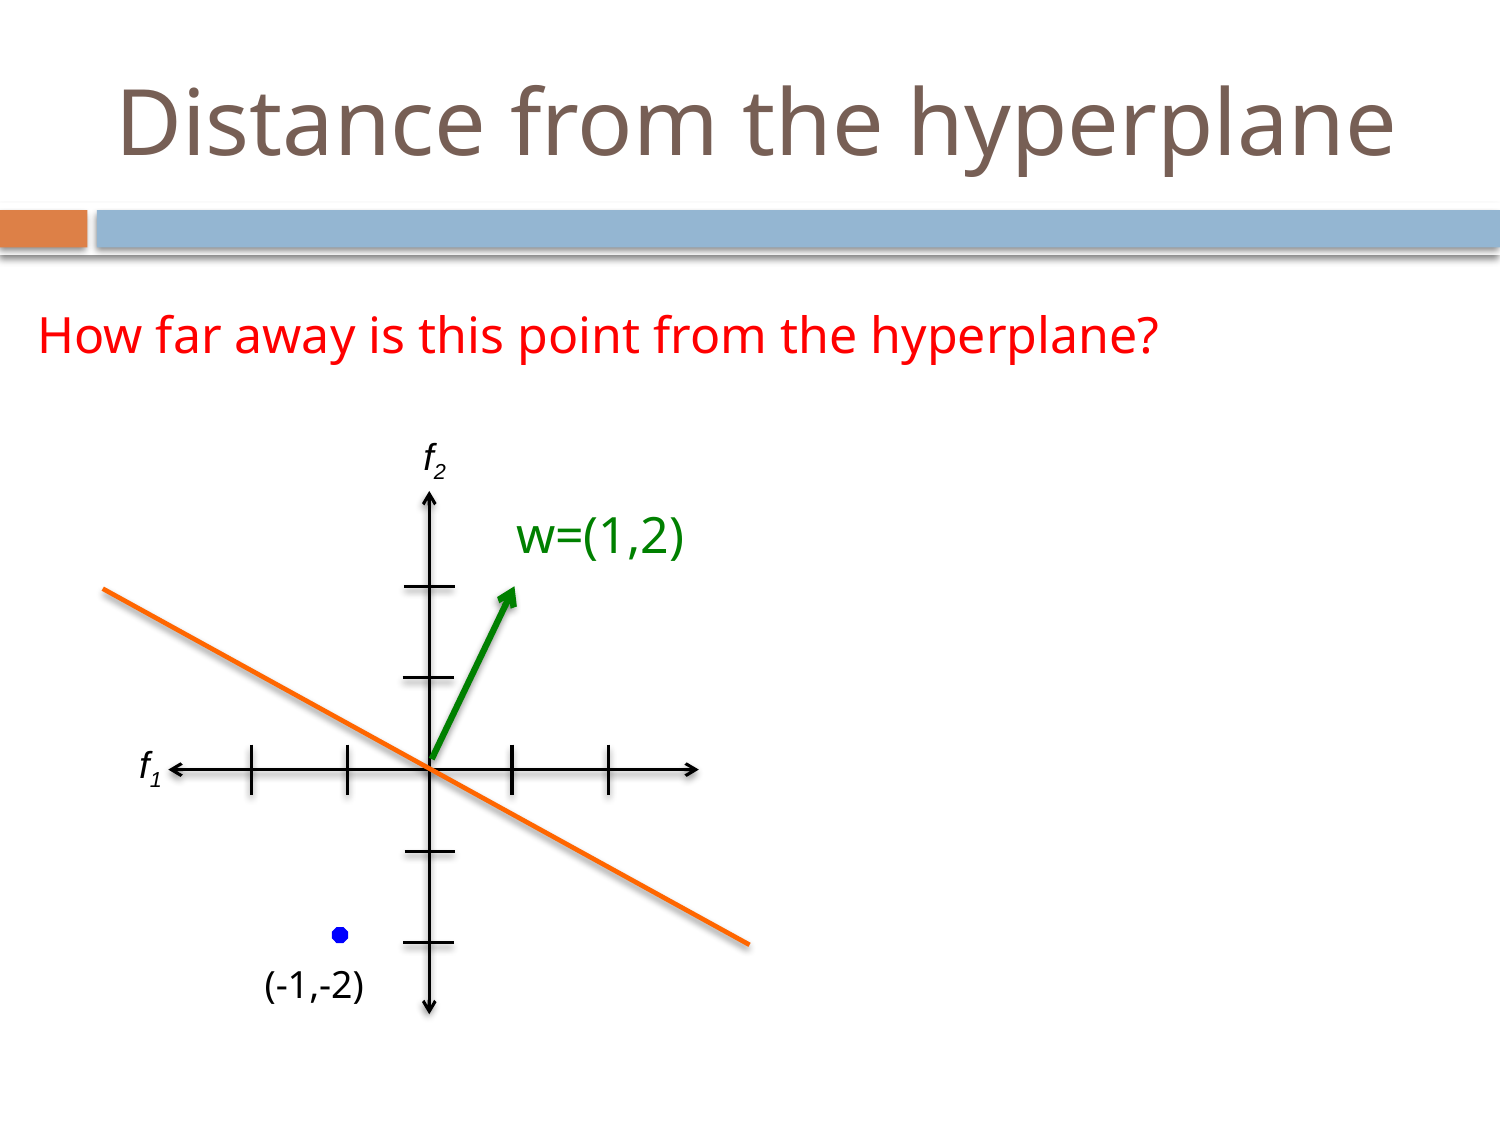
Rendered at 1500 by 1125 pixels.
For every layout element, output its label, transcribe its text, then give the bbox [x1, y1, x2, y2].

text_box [168, 490, 700, 587]
text_box How far away is this point from the hyperplane? [22, 296, 1175, 371]
text_box f2 [408, 425, 461, 489]
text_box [168, 955, 700, 1015]
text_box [102, 588, 750, 946]
title Distance from the hyperplane [100, 37, 1438, 200]
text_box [431, 585, 515, 760]
